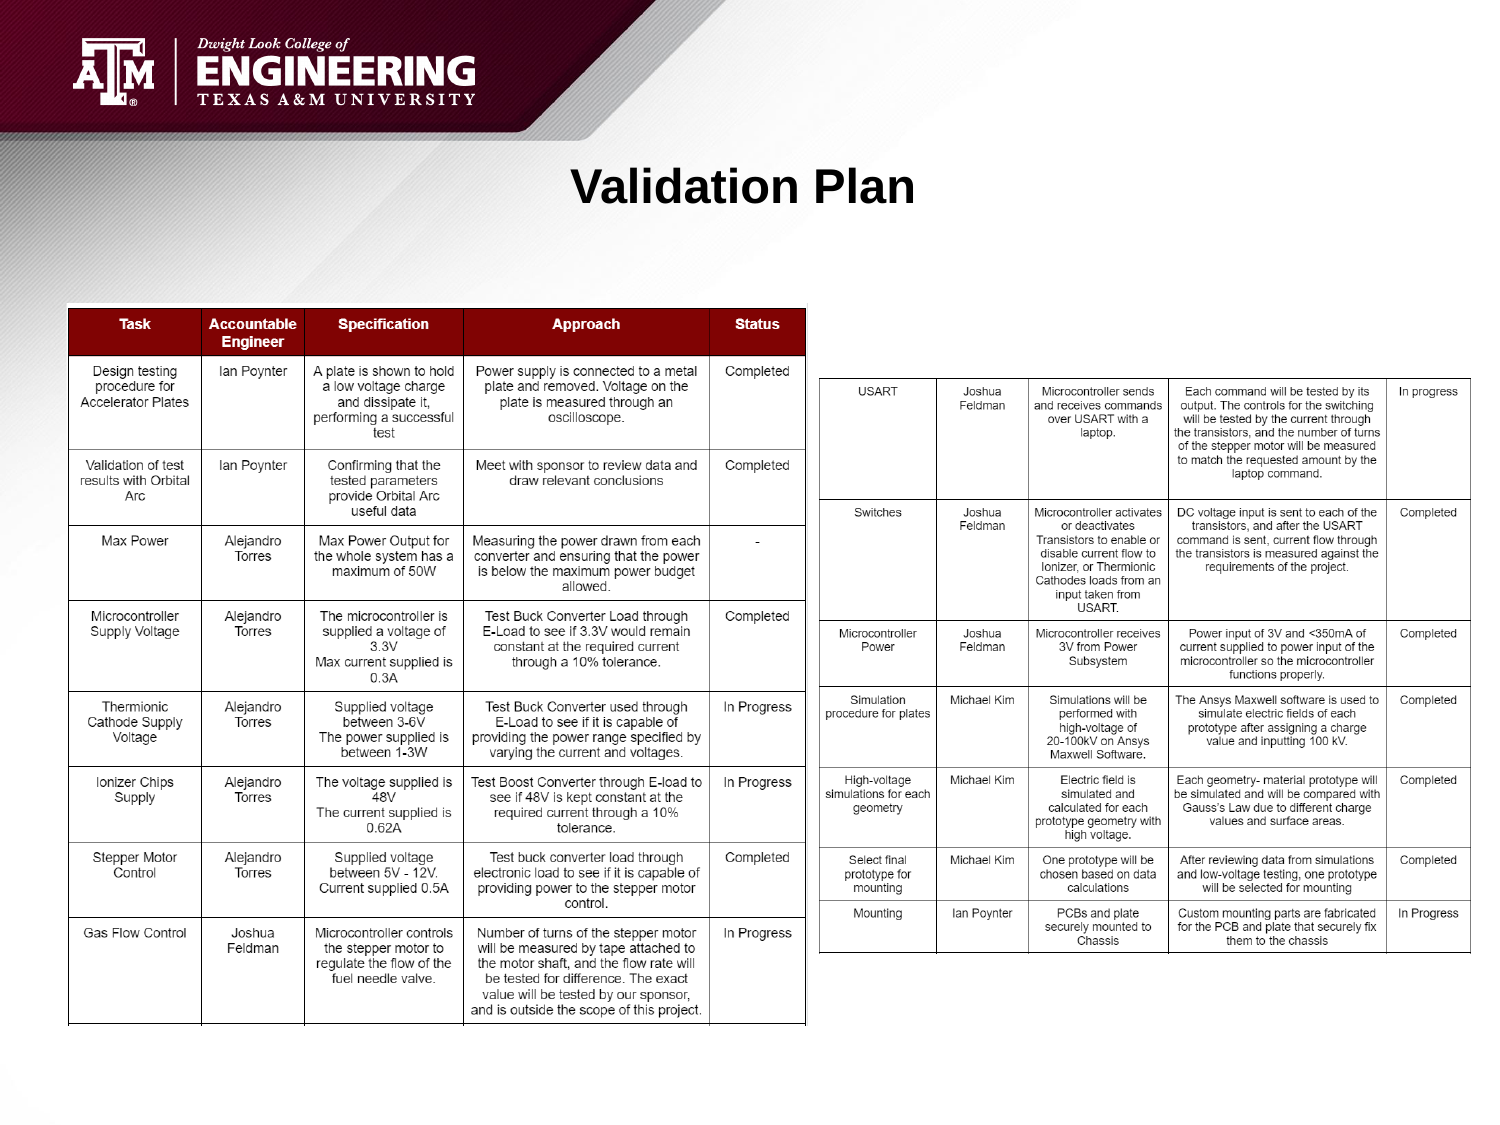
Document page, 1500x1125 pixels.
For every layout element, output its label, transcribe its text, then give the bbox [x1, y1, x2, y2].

picture [0, 0, 1500, 1125]
title Validation Plan [75, 147, 1425, 279]
